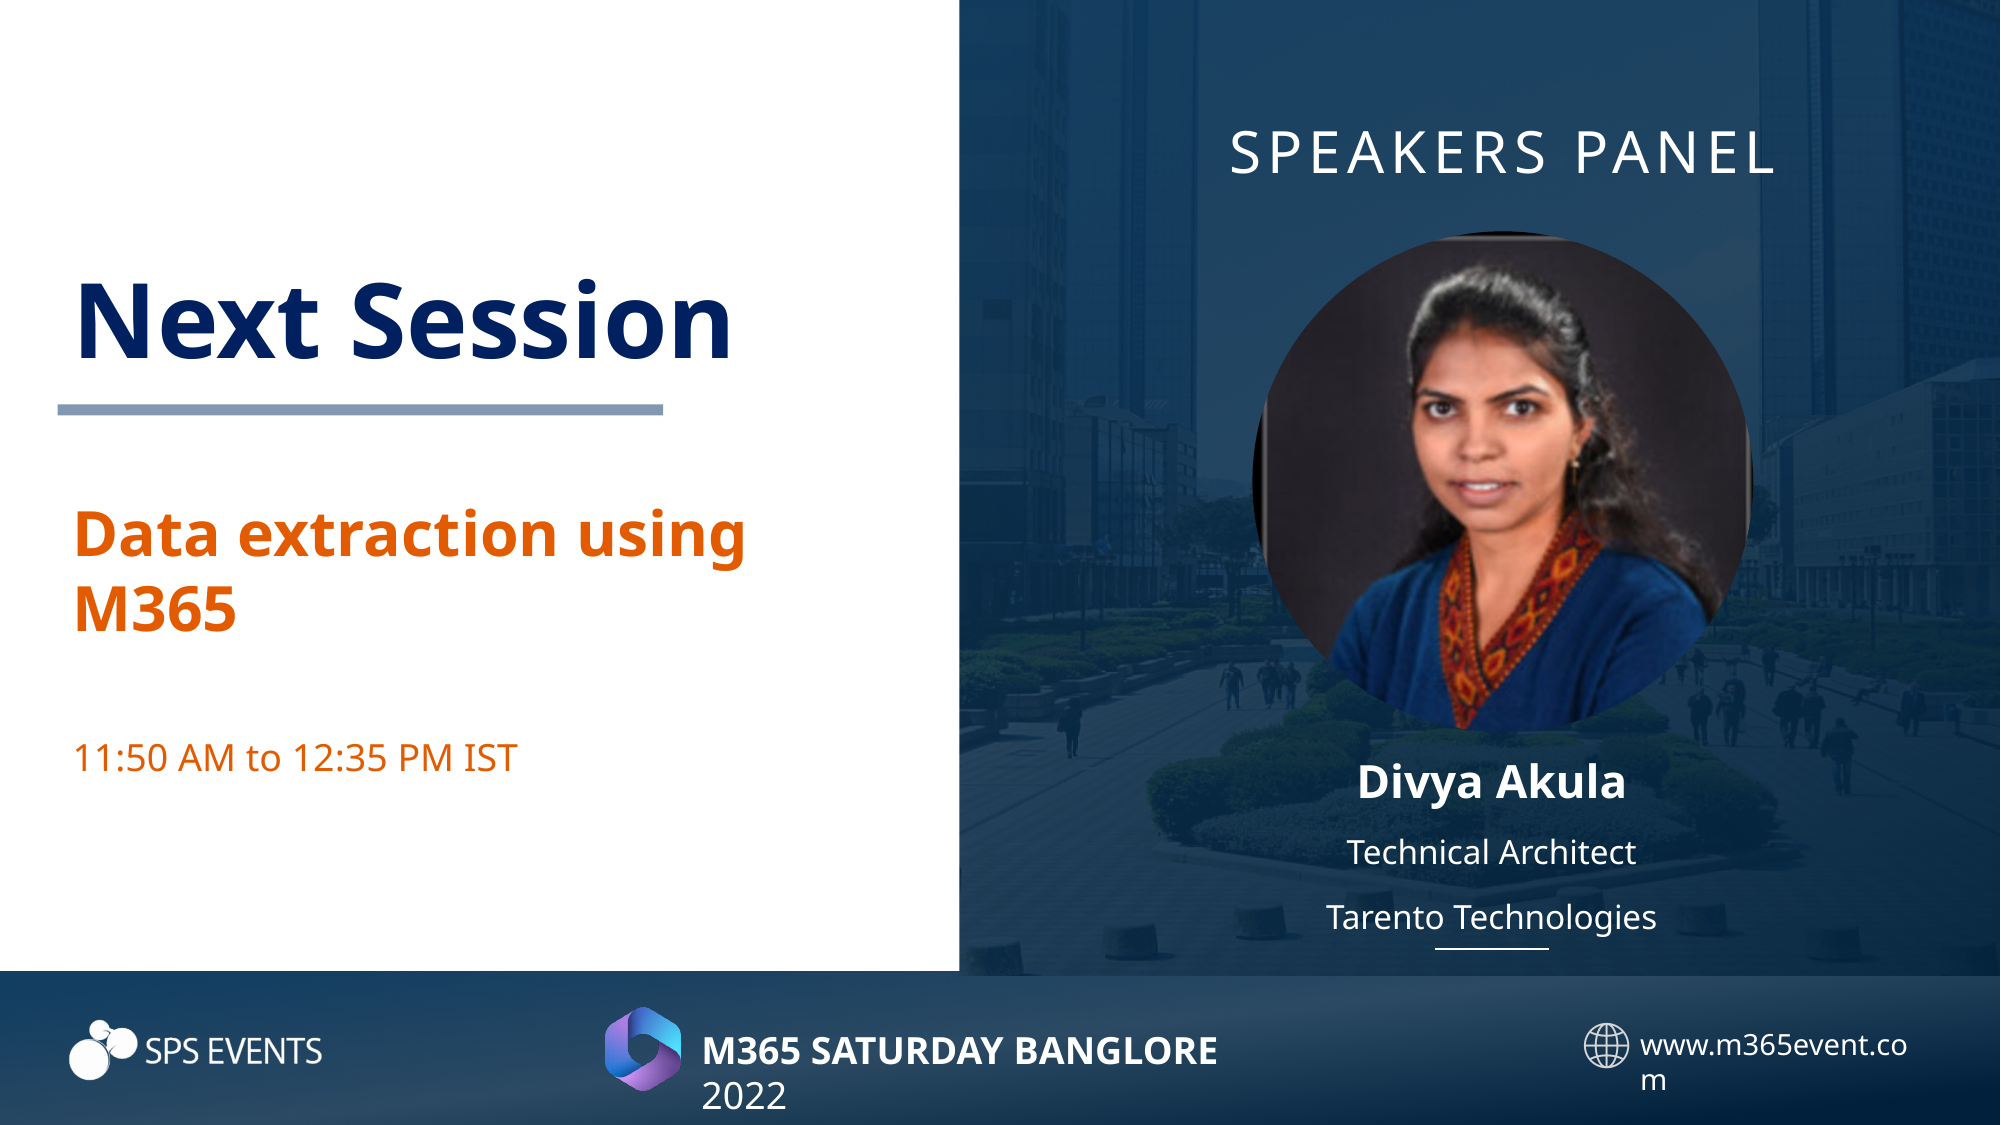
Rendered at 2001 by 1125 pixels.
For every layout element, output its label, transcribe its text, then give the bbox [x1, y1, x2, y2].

text_box Data extraction using M365 [57, 486, 941, 596]
title SPEAKERS PANEL [1176, 86, 1829, 186]
text_box Next Session [57, 61, 908, 380]
text_box Divya Akula [1256, 745, 1728, 812]
text_box 11:50 AM to 12:35 PM IST [57, 702, 941, 812]
text_box Technical Architect Tarento Technologies [1266, 823, 1718, 937]
text_box [57, 403, 664, 416]
picture [0, 0, 2000, 1125]
